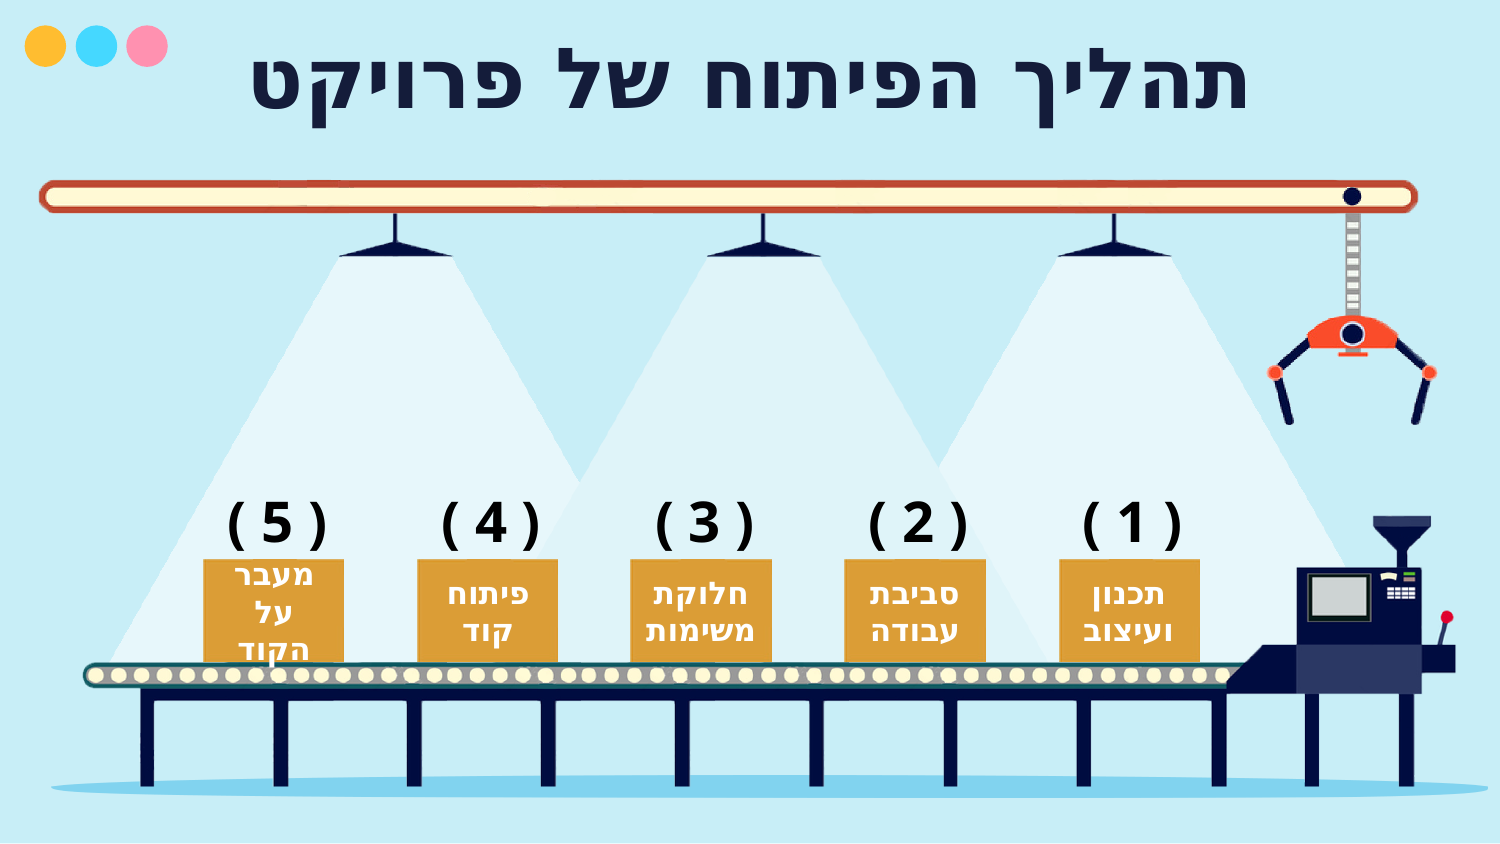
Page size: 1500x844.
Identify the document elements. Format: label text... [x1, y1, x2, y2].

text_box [24, 25, 169, 68]
title תהליך הפיתוח של פרויקט [103, 23, 1397, 177]
picture [37, 178, 1488, 798]
text_box [0, 0, 1500, 844]
